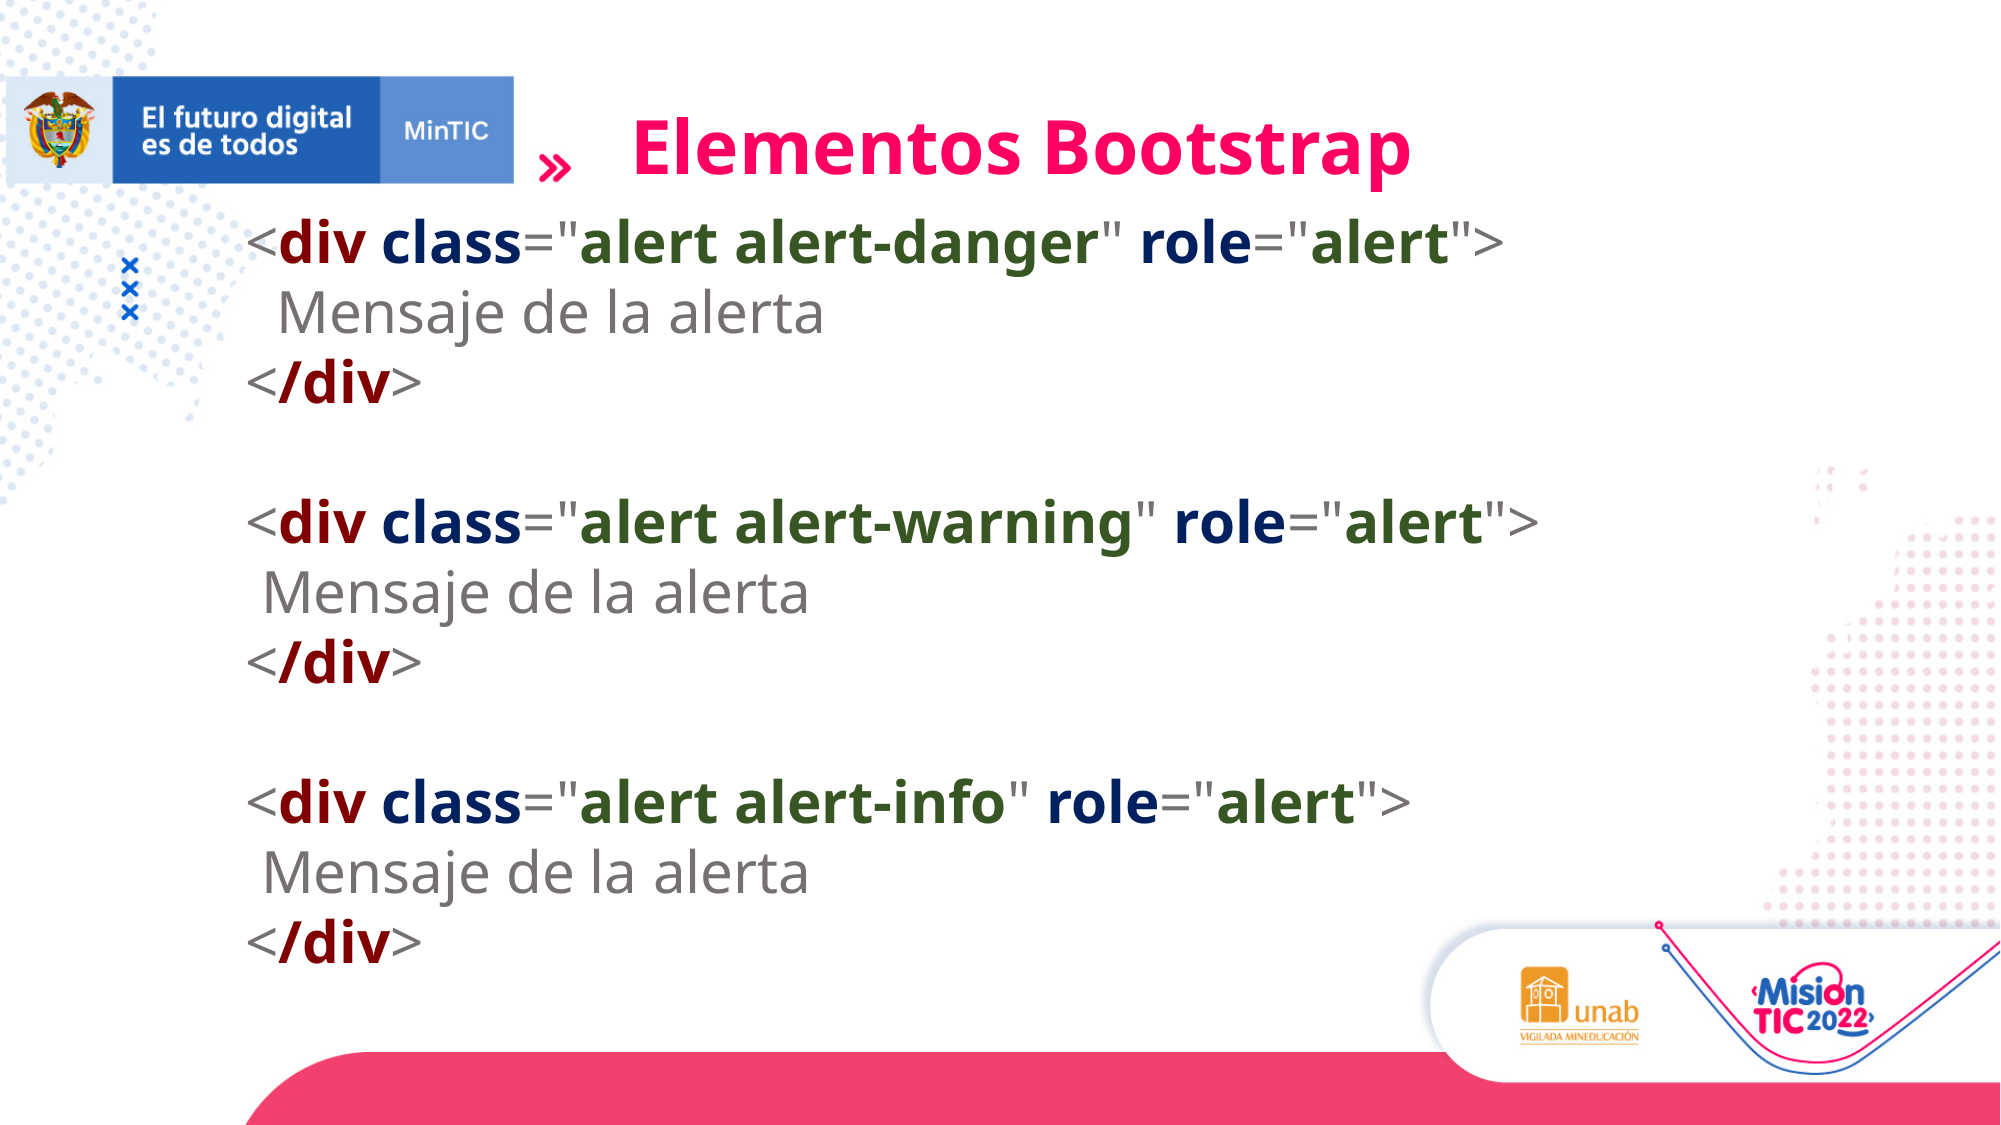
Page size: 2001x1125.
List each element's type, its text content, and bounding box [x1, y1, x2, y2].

text_box Elementos Bootstrap [313, 91, 1731, 197]
picture [0, 0, 2001, 1125]
text_box <div class="alert alert-danger" role="alert"> Mensaje de la alerta </div> <div class="alert alert-warning" role="alert"> Mensaje de la alerta </div> <div class="alert alert-info" role="alert"> Mensaje de la alerta </div> [230, 197, 1938, 1125]
